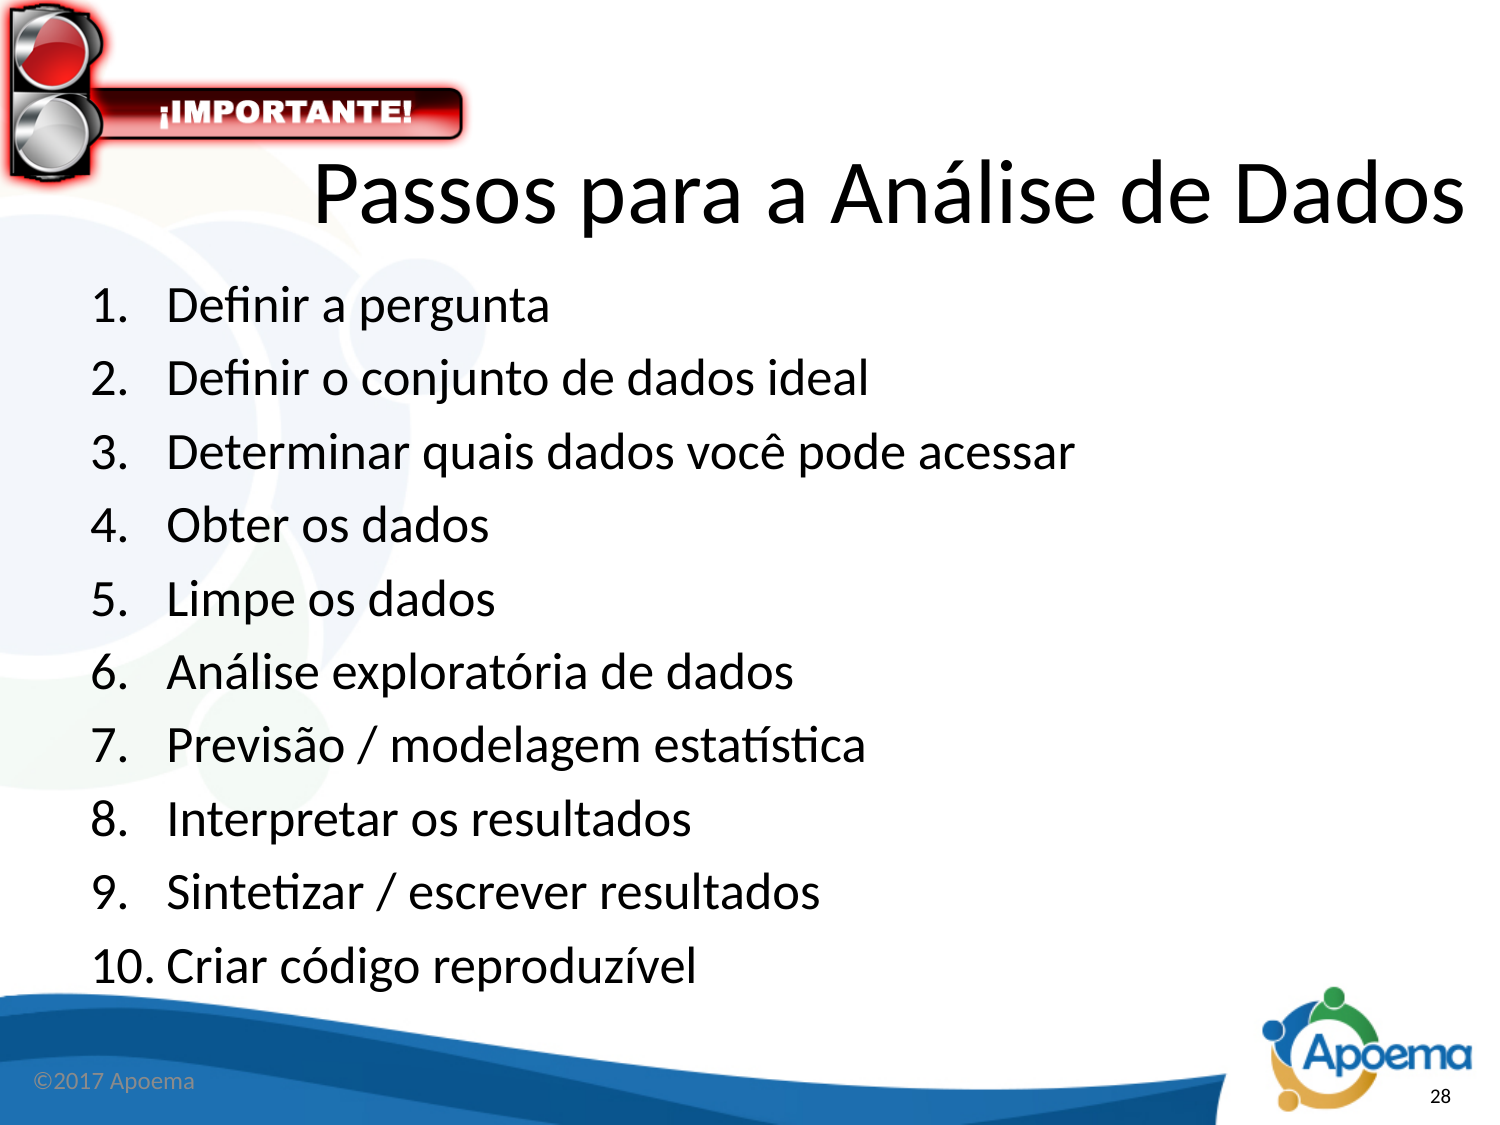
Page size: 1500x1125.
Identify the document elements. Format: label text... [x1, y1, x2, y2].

slide_number ©2017 Apoema [17, 1050, 368, 1110]
title Passos para a Análise de Dados [281, 122, 1500, 251]
picture [0, 0, 1500, 1125]
list Definir a pergunta Definir o conjunto de dados ideal Determinar quais dados você pode acessar Obter os dados Limpe os dados Análise exploratória de dados Previsão / modelagem estatística Interpretar os resultados Sintetizar / escrever resultados Criar código reproduzível [75, 262, 1425, 1005]
slide_number 28 [1116, 1065, 1467, 1125]
